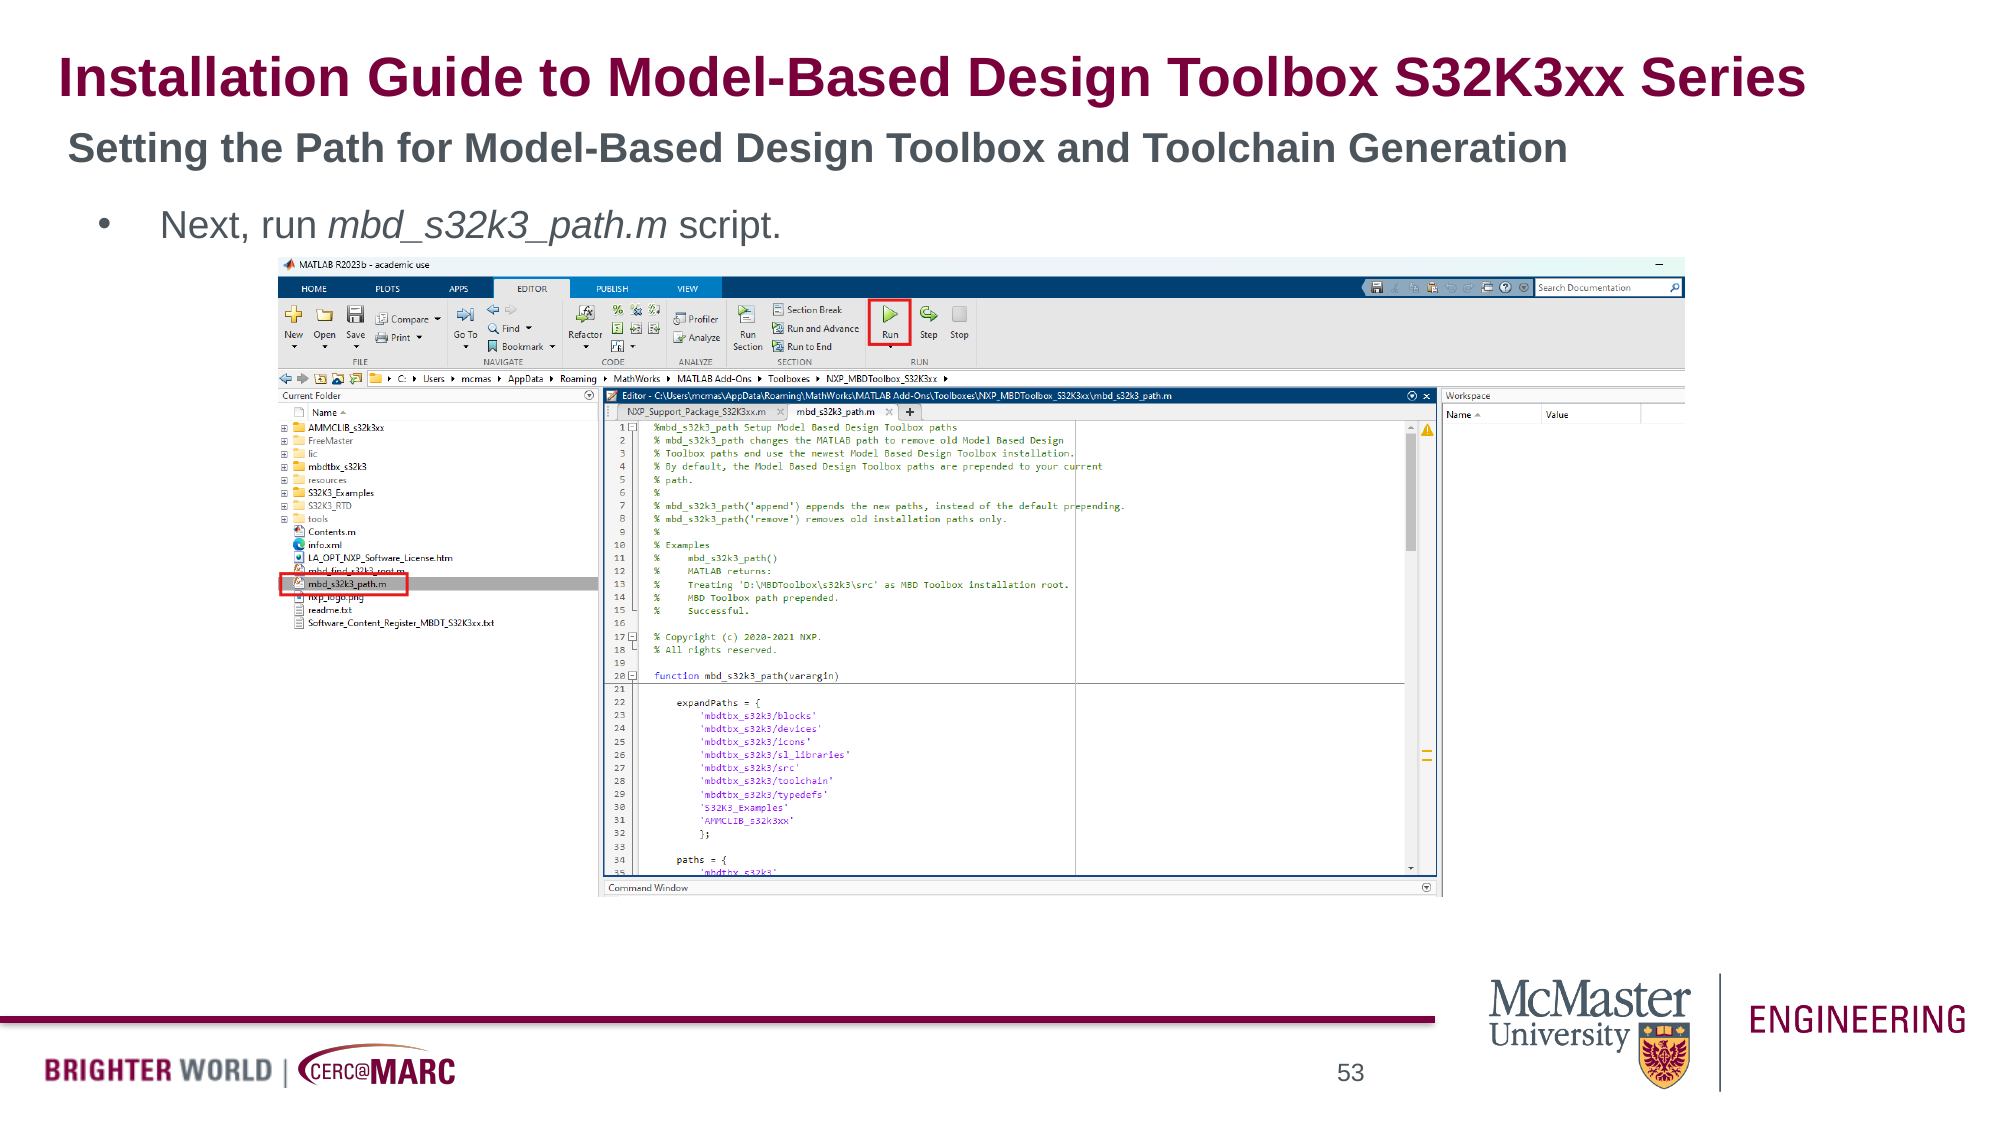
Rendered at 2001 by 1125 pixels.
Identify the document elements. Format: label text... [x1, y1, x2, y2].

slide_number 53 [1260, 1041, 1365, 1101]
list Setting the Path for Model-Based Design Toolbox and Toolchain Generation [44, 106, 1918, 190]
picture [43, 1031, 465, 1097]
picture [278, 257, 1685, 897]
picture [1488, 973, 1965, 1092]
title Installation Guide to Model-Based Design Toolbox S32K3xx Series [43, 0, 1965, 106]
text_box Next, run mbd_s32k3_path.m script. [77, 189, 1950, 256]
